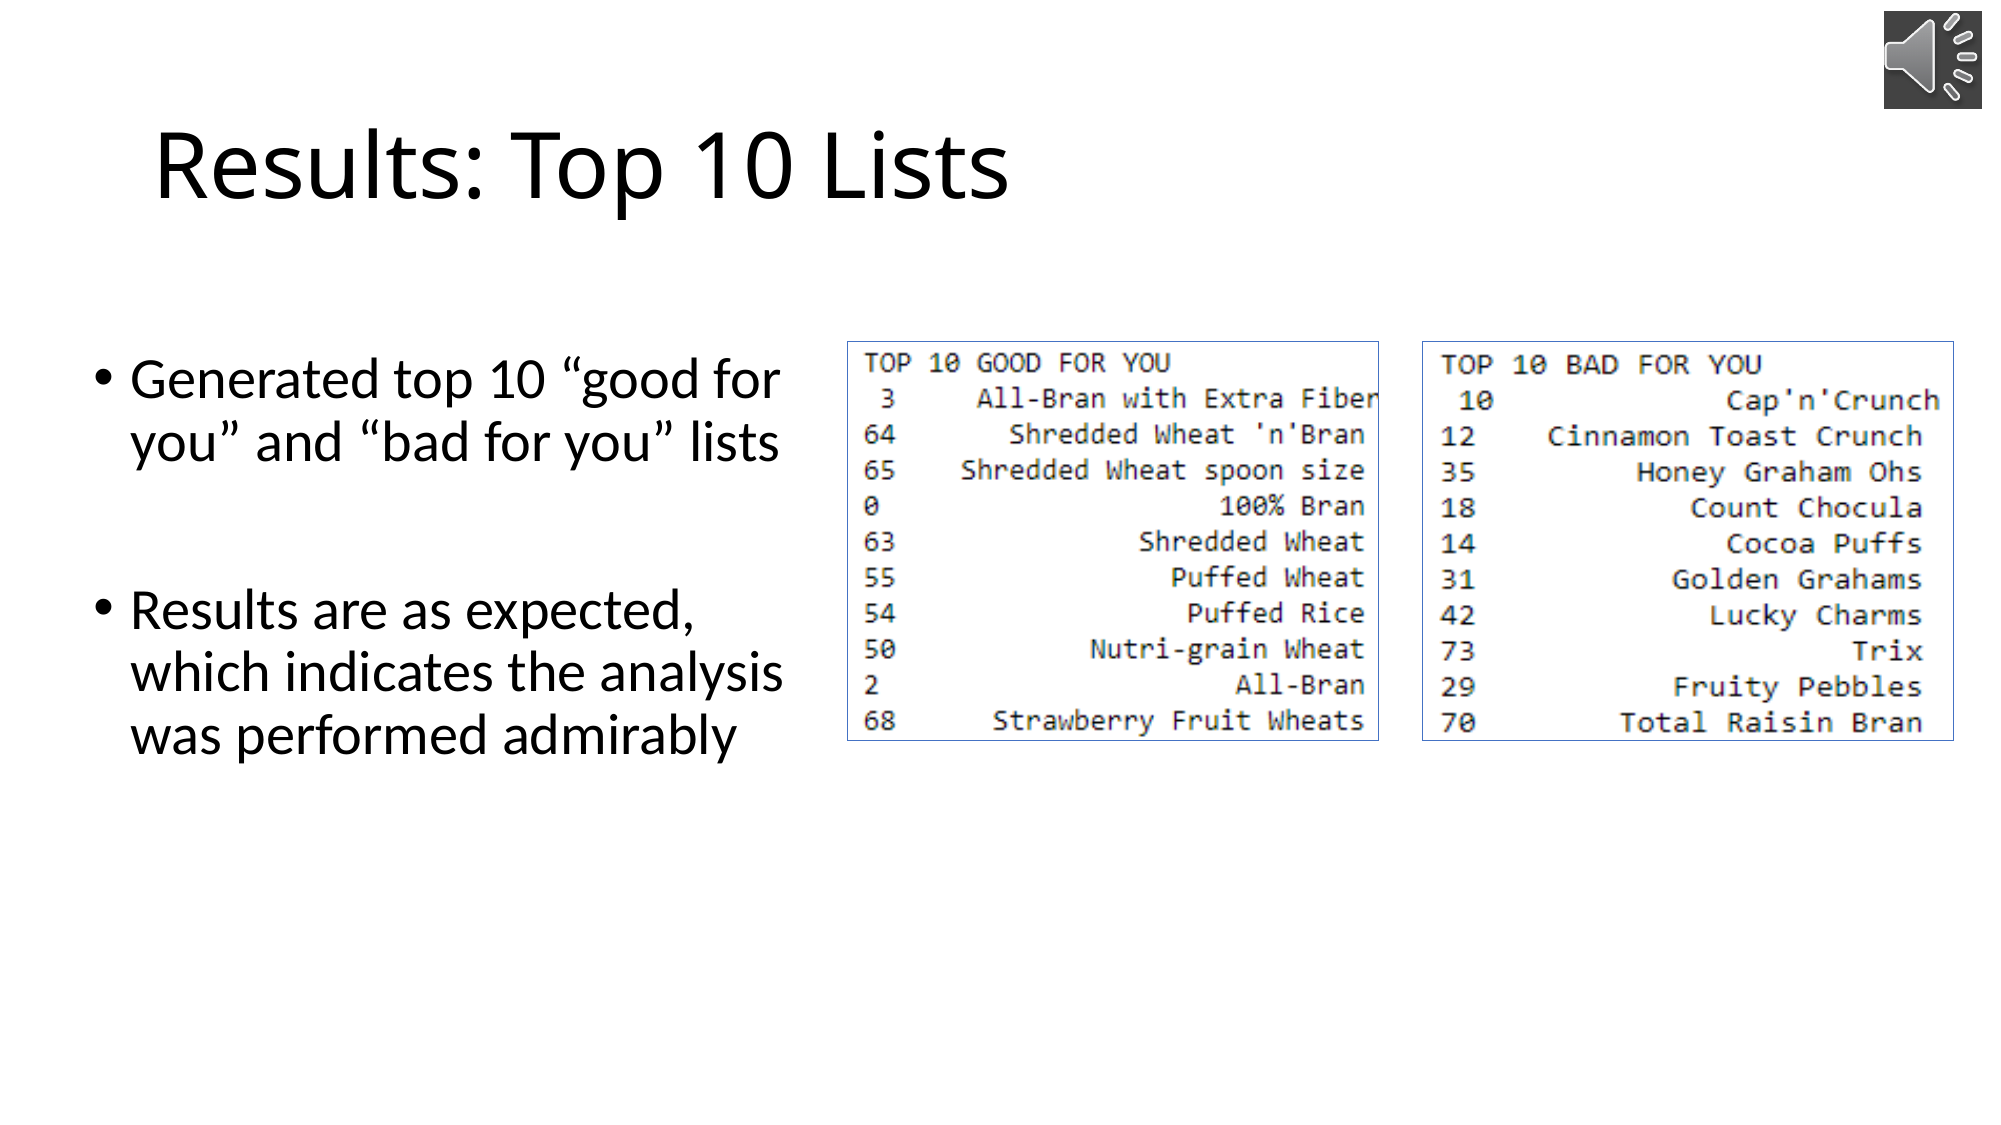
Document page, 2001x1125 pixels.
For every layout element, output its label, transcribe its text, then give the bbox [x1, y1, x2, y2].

title Results: Top 10 Lists [137, 59, 1863, 278]
picture [1422, 341, 1954, 741]
picture [847, 341, 1379, 741]
list Generated top 10 “good for you” and “bad for you” lists Results are as expected, which indicates the analysis was performed admirably [78, 341, 832, 1125]
picture [1883, 9, 1984, 110]
